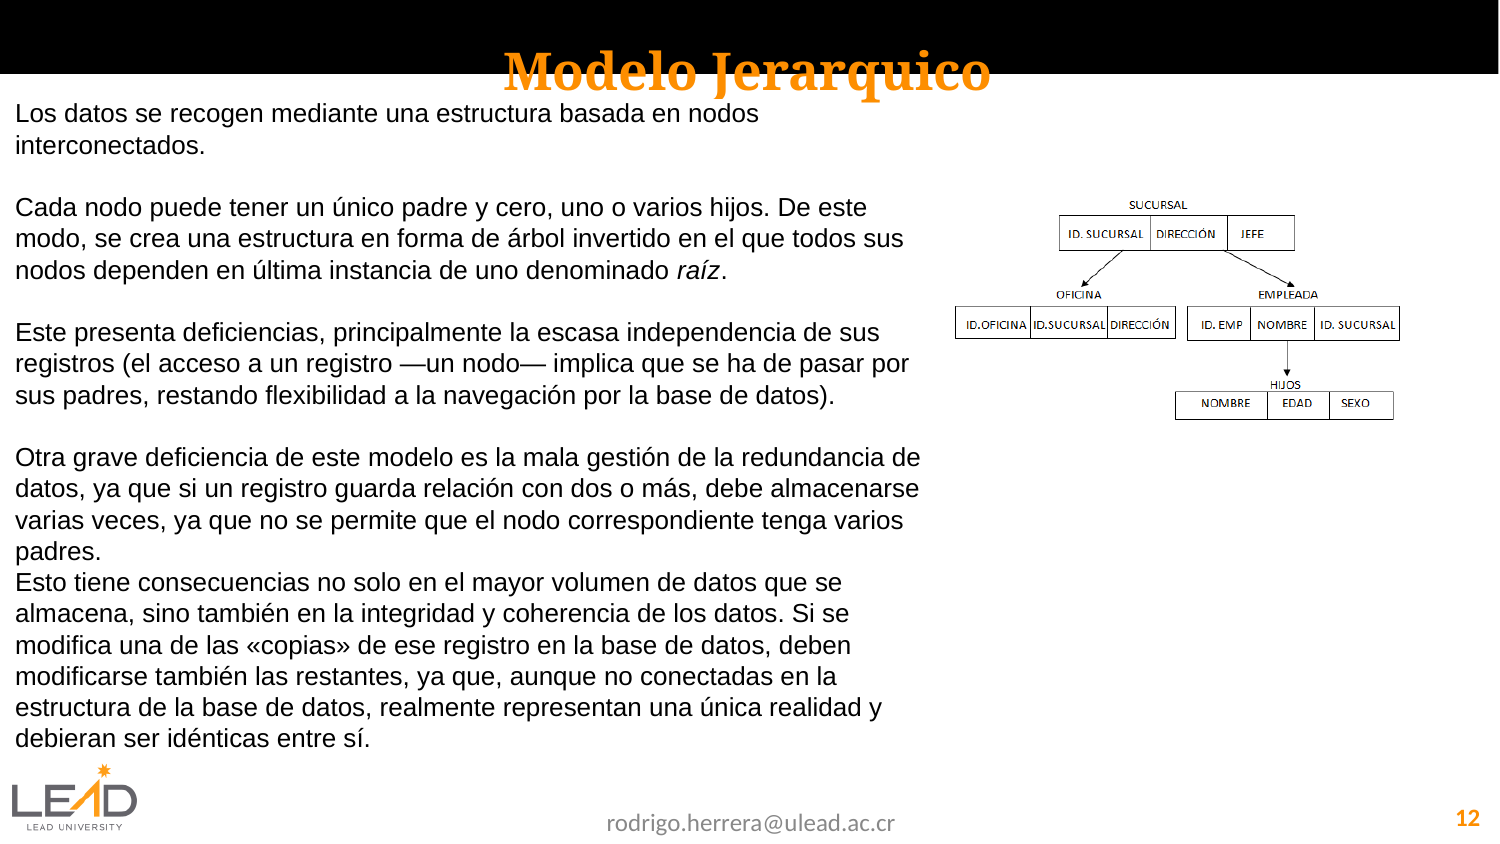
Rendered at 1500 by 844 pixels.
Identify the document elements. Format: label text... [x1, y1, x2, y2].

picture [1, 799, 147, 839]
footer rodrigo.herrera@ulead.ac.cr [513, 798, 989, 844]
picture [953, 199, 1401, 423]
text_box Modelo Jerarquico [0, 0, 1499, 74]
slide_number ‹#› [1387, 794, 1496, 840]
text_box Los datos se recogen mediante una estructura basada en nodos interconectados. Cada nodo puede tener un único padre y cero, uno o varios hijos. De este modo, se crea una estructura en forma de árbol invertido en el que todos sus nodos dependen en última instancia de uno denominado raíz. Este presenta deficiencias, principalmente la escasa independencia de sus registros (el acceso a un registro —un nodo— implica que se ha de pasar por sus padres, restando flexibilidad a la navegación por la base de datos). Otra grave deficiencia de este modelo es la mala gestión de la redundancia de datos, ya que si un registro guarda relación con dos o más, debe almacenarse varias veces, ya que no se permite que el nodo correspondiente tenga varios padres. Esto tiene consecuencias no solo en el mayor volumen de datos que se almacena, sino también en la integridad y coherencia de los datos. Si se modifica una de las «copias» de ese registro en la base de datos, deben modificarse también las restantes, ya que, aunque no conectadas en la estructura de la base de datos, realmente representan una única realidad y debieran ser idénticas entre sí. [0, 81, 954, 799]
